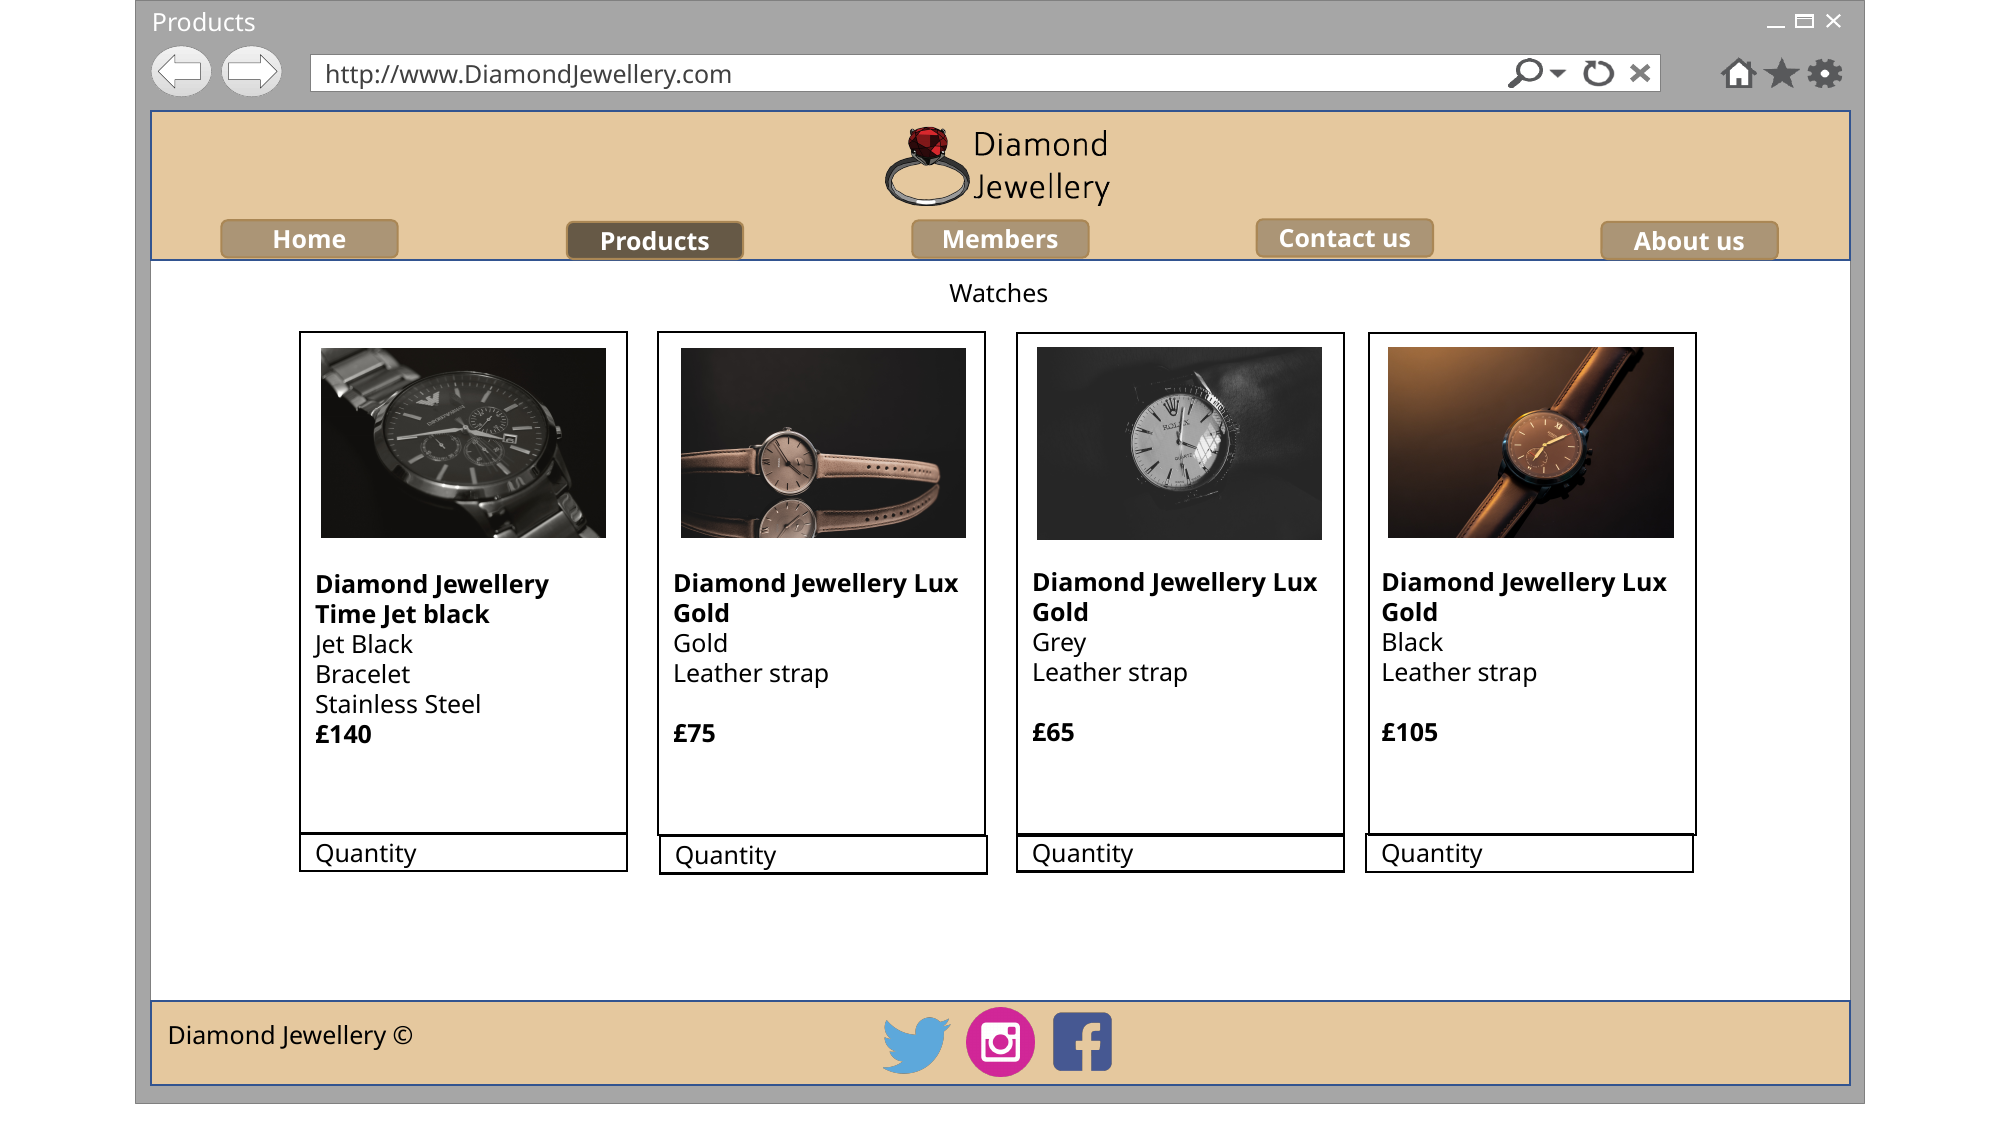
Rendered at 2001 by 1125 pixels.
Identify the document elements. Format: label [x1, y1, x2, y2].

picture [877, 117, 1120, 215]
picture [1388, 347, 1674, 538]
text_box [135, 0, 1865, 1103]
picture [966, 1007, 1035, 1077]
picture [1037, 996, 1128, 1087]
picture [1037, 347, 1322, 540]
picture [320, 348, 606, 538]
picture [883, 1011, 952, 1080]
picture [681, 348, 966, 538]
